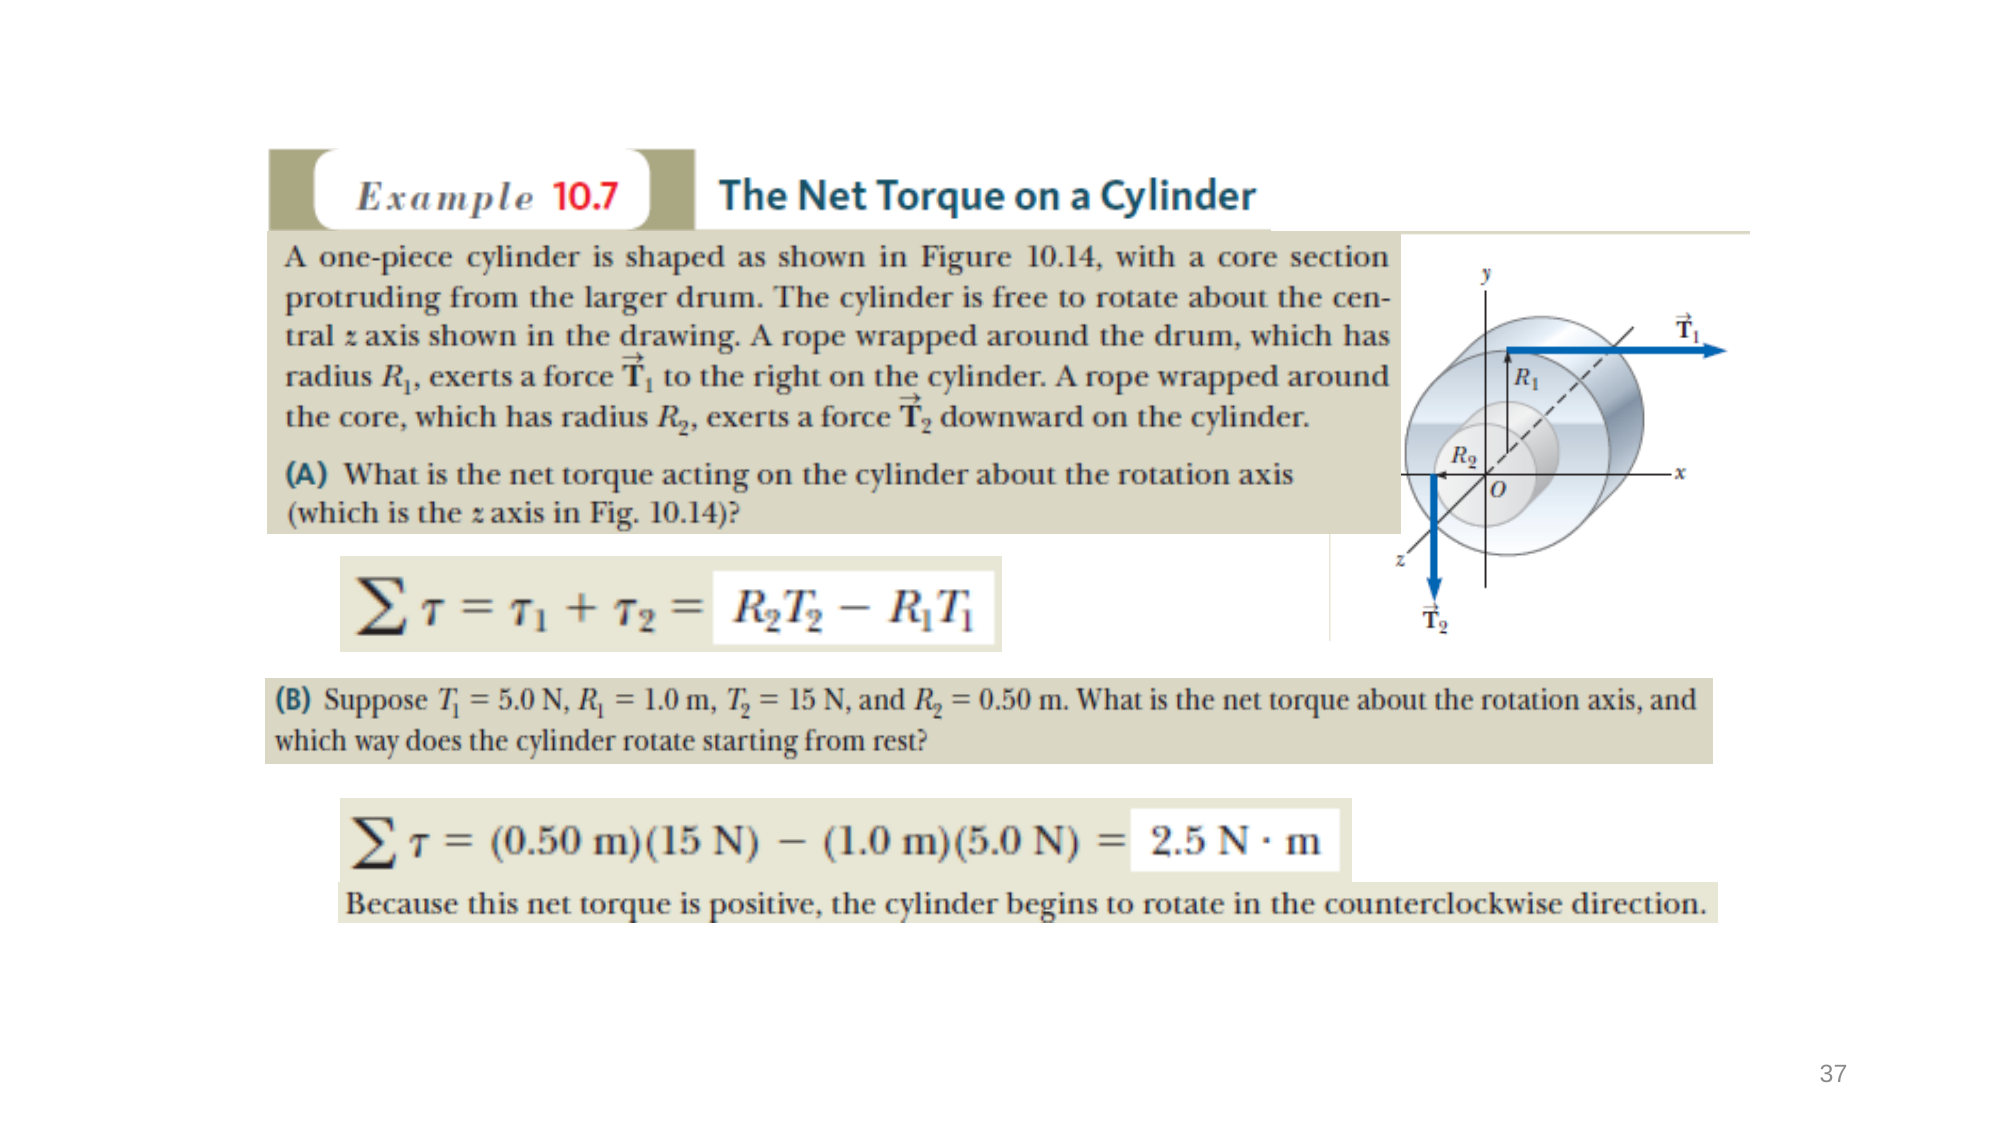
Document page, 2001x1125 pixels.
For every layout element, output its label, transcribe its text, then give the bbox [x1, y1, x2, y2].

slide_number 37 [1412, 1042, 1863, 1103]
picture [265, 678, 1713, 764]
picture [340, 556, 1002, 653]
picture [267, 148, 1750, 641]
picture [338, 798, 1718, 923]
